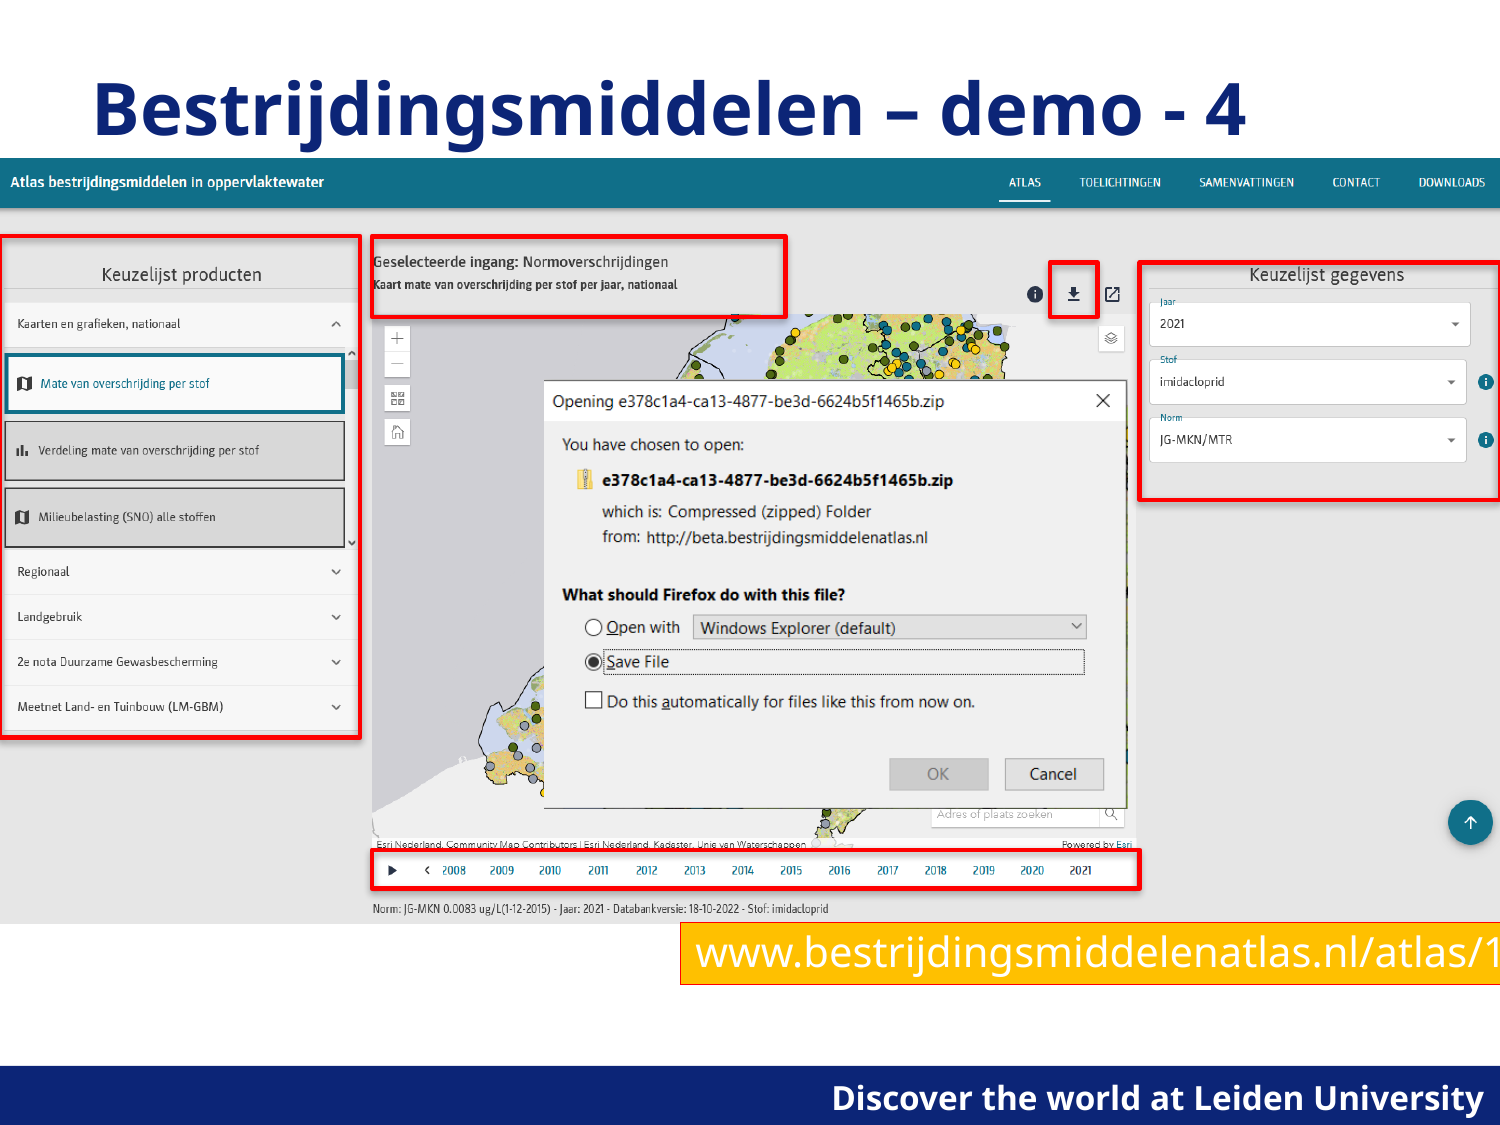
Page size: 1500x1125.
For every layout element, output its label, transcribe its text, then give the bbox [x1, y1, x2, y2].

title Bestrijdingsmiddelen – demo - 4 [76, 54, 1412, 156]
text_box www.bestrijdingsmiddelenatlas.nl/atlas/1/1 [680, 930, 1500, 985]
picture [0, 158, 1500, 924]
